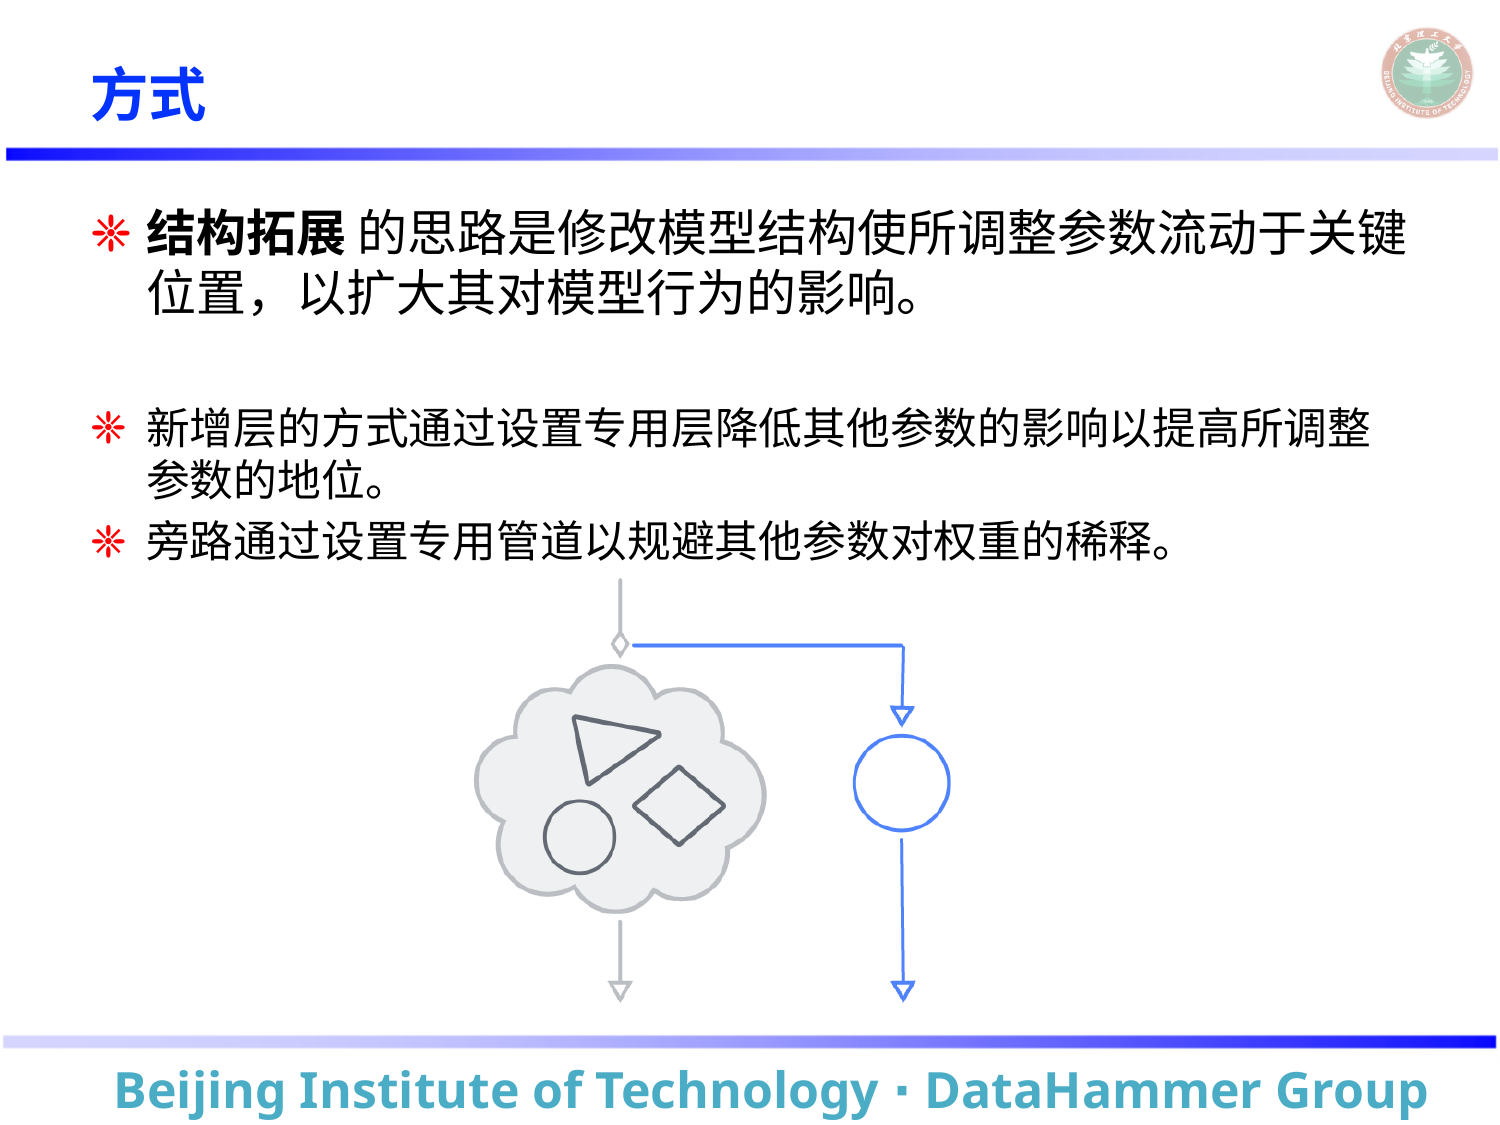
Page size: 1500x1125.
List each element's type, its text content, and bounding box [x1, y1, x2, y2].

picture [3, 1028, 1500, 1062]
title 方式 [75, 38, 1425, 148]
list 结构拓展 的思路是修改模型结构使所调整参数流动于关键位置，以扩大其对模型行为的影响。 新增层的方式通过设置专用层降低其他参数的影响以提高所调整参数的地位。 旁路通过设置专用管道以规避其他参数对权重的稀释。 [75, 194, 1425, 1026]
picture [0, 133, 1500, 169]
picture [454, 576, 951, 1013]
